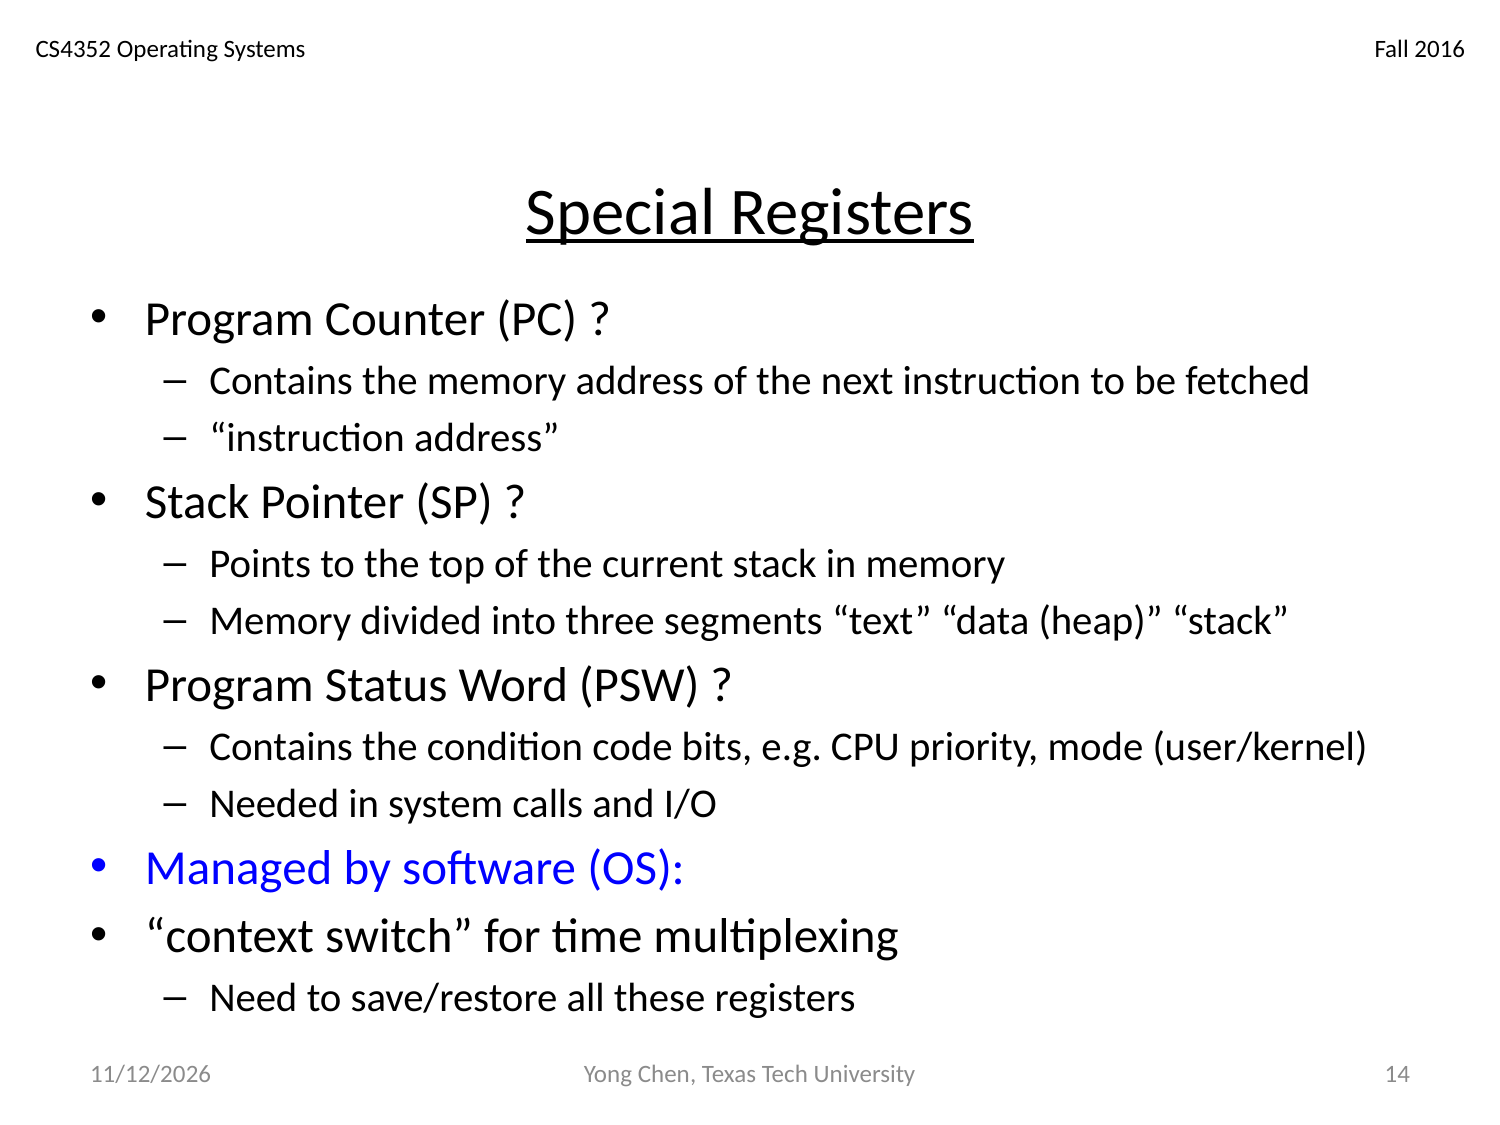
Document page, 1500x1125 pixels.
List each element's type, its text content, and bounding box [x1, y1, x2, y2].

slide_number 14 [1074, 1042, 1425, 1103]
footer Yong Chen, Texas Tech University [512, 1042, 988, 1103]
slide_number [75, 1042, 425, 1103]
title Special Registers [75, 160, 1425, 263]
list Program Counter (PC) ? Contains the memory address of the next instruction to be fetched “instruction address” Stack Pointer (SP) ? Points to the top of the current stack in memory Memory divided into three segments “text” “data (heap)” “stack” Program Status Word (PSW) ? Contains the condition code bits, e.g. CPU priority, mode (user/kernel) Needed in system calls and I/O Managed by software (OS): “context switch” for time multiplexing Need to save/restore all these registers [75, 279, 1425, 1029]
